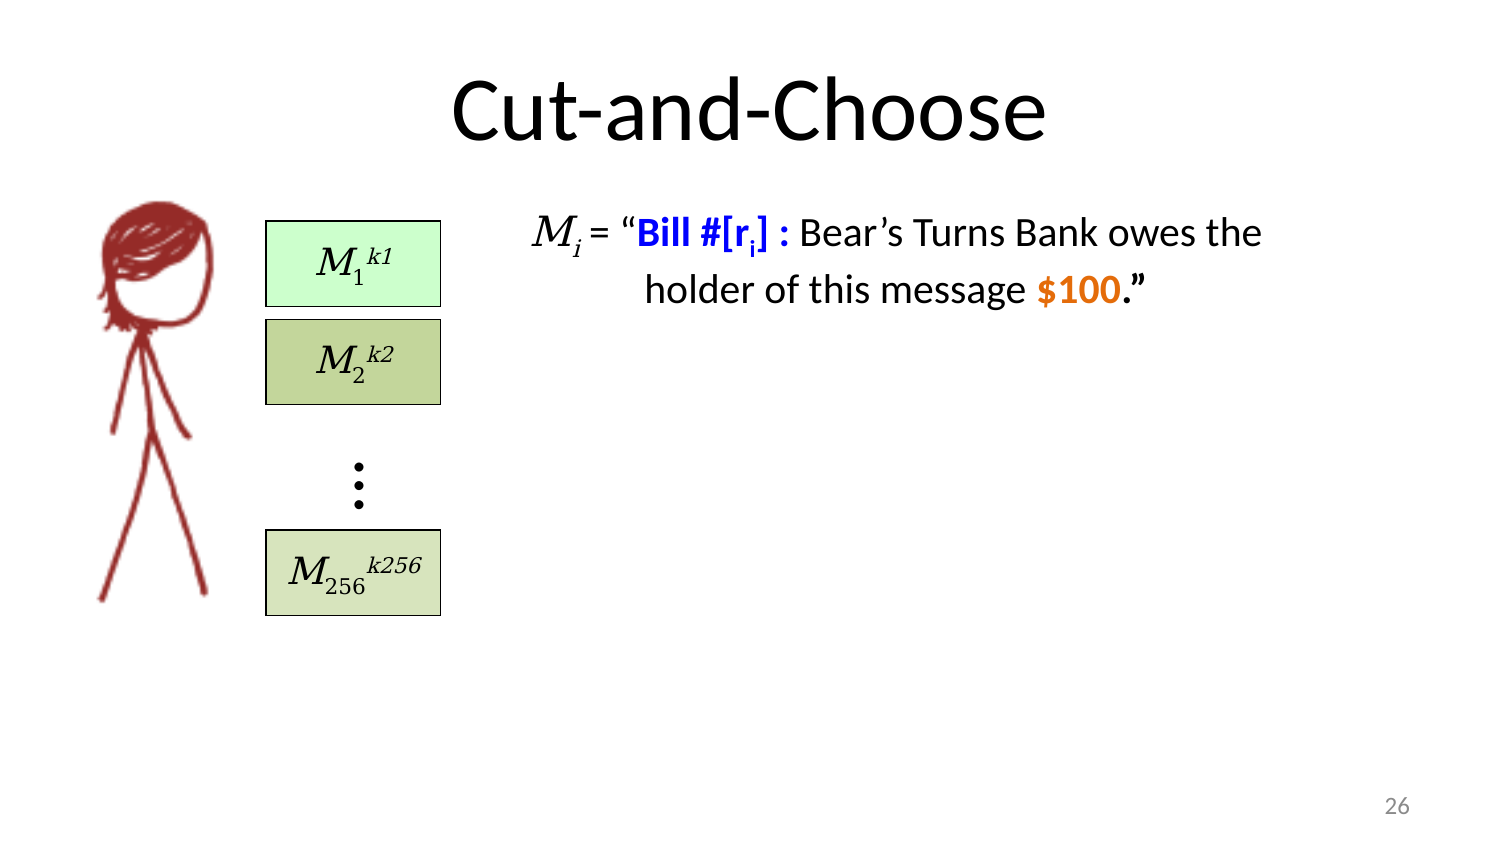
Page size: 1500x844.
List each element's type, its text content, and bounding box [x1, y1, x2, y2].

text_box Mi = “Bill #[ri] : Bear’s Turns Bank owes the holder of this message $100.” [490, 197, 1302, 320]
text_box … [332, 445, 438, 527]
text_box M256k256 [265, 530, 441, 616]
slide_number 25 [1074, 782, 1425, 827]
text_box M1k1 [265, 221, 441, 307]
text_box M2k2 [265, 319, 441, 405]
title Cut-and-Choose [75, 33, 1425, 175]
picture [82, 197, 238, 614]
